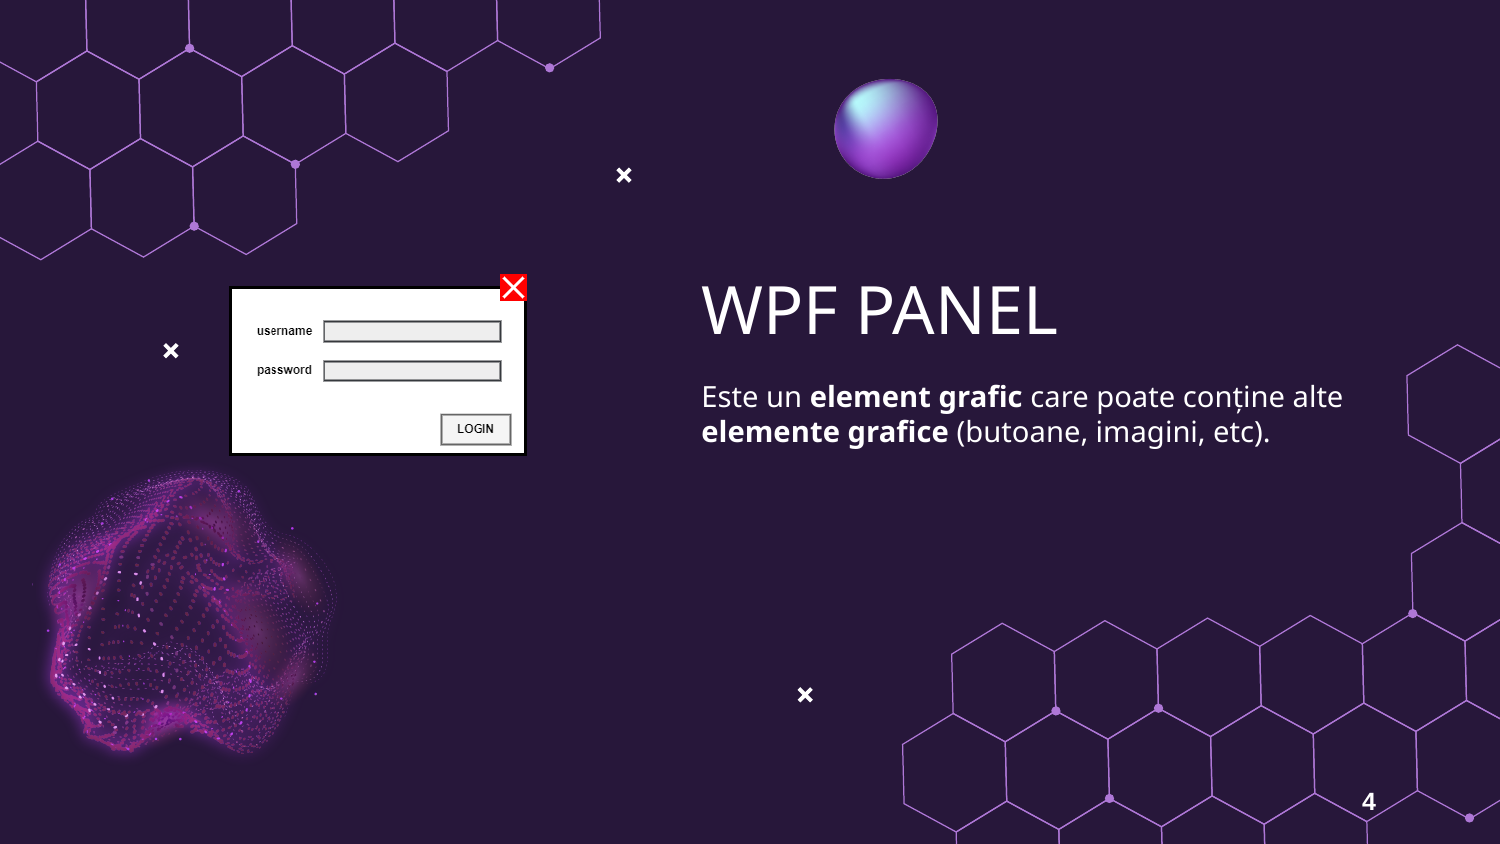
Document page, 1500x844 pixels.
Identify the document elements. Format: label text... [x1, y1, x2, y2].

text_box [798, 688, 812, 702]
title WPF PANEL [686, 269, 1391, 363]
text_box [164, 344, 178, 358]
picture [821, 65, 954, 192]
picture [32, 267, 534, 766]
subtitle Este un element grafic care poate conține alte elemente grafice (butoane, imagini, etc). [686, 363, 1391, 470]
slide_number 4 [1053, 777, 1391, 823]
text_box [617, 168, 631, 182]
